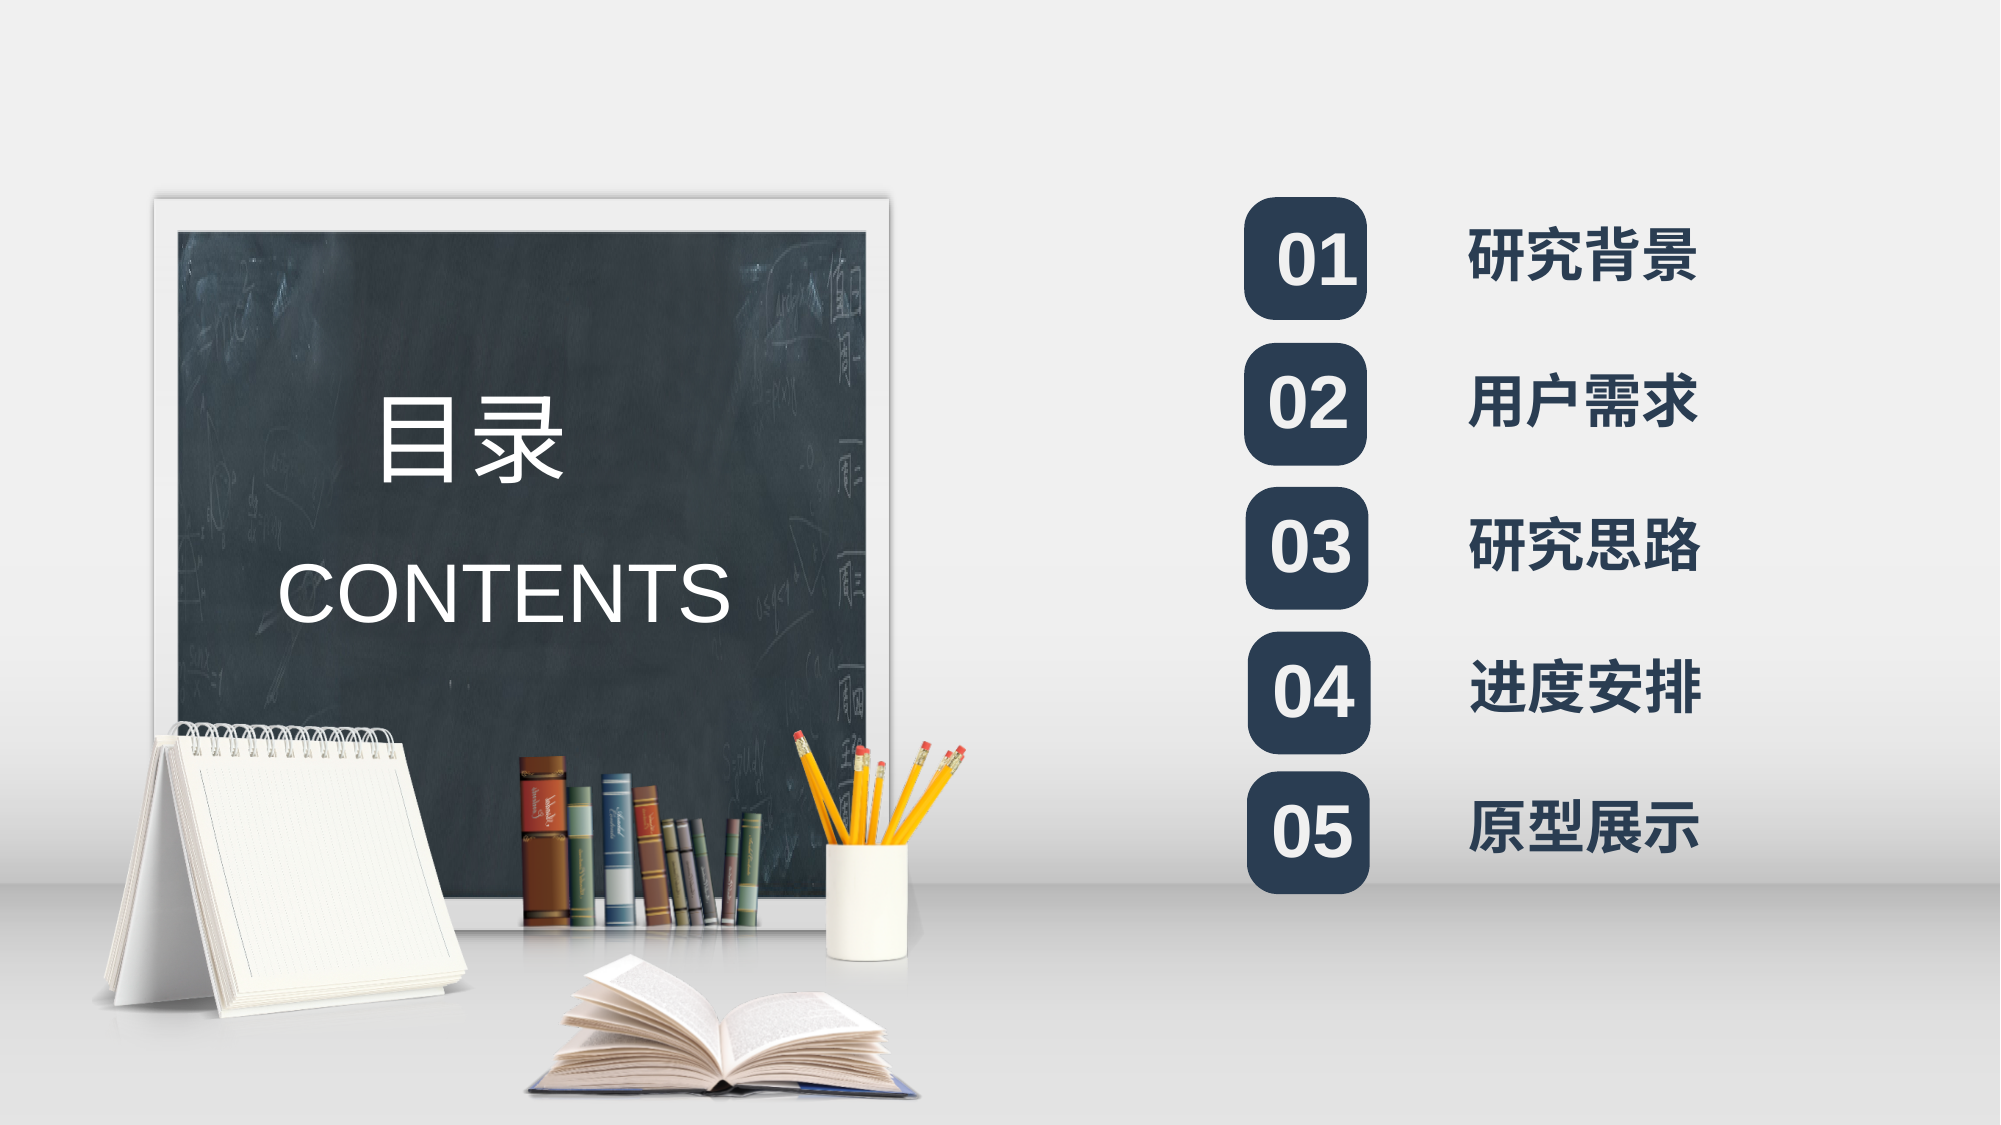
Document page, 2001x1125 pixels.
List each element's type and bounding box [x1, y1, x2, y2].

text_box [1245, 486, 1719, 610]
picture [92, 183, 966, 1104]
text_box [1244, 197, 1717, 320]
text_box [1247, 631, 1720, 755]
text_box [0, 0, 2000, 1125]
text_box [1244, 342, 1717, 466]
text_box [1246, 771, 1719, 895]
